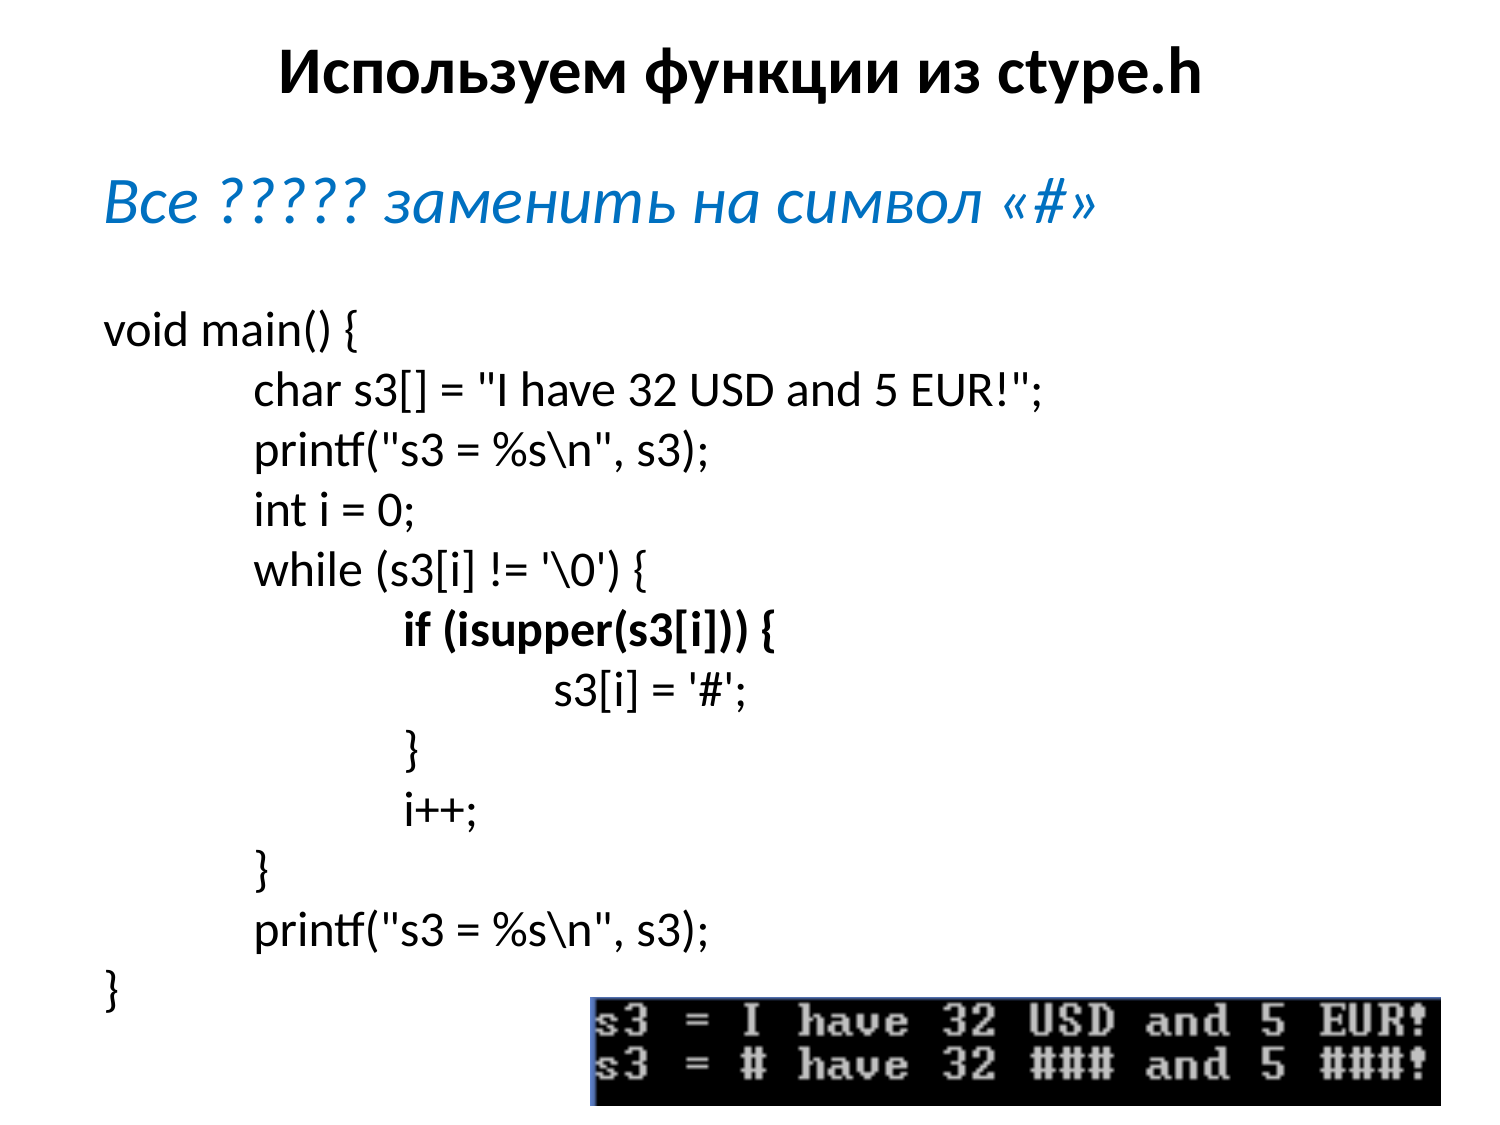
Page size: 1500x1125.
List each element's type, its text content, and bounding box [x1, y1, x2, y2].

picture [590, 997, 1442, 1107]
text_box Все ????? заменить на символ «#» void main() { char s3[] = "I have 32 USD and 5 EUR!"; printf("s3 = %s\n", s3); int i = 0; while (s3[i] != '\0') { if (isupper(s3[i])) { s3[i] = '#'; } i++; } printf("s3 = %s\n", s3); } [88, 148, 1436, 1024]
title Используем функции из ctype.h [0, 19, 1483, 114]
